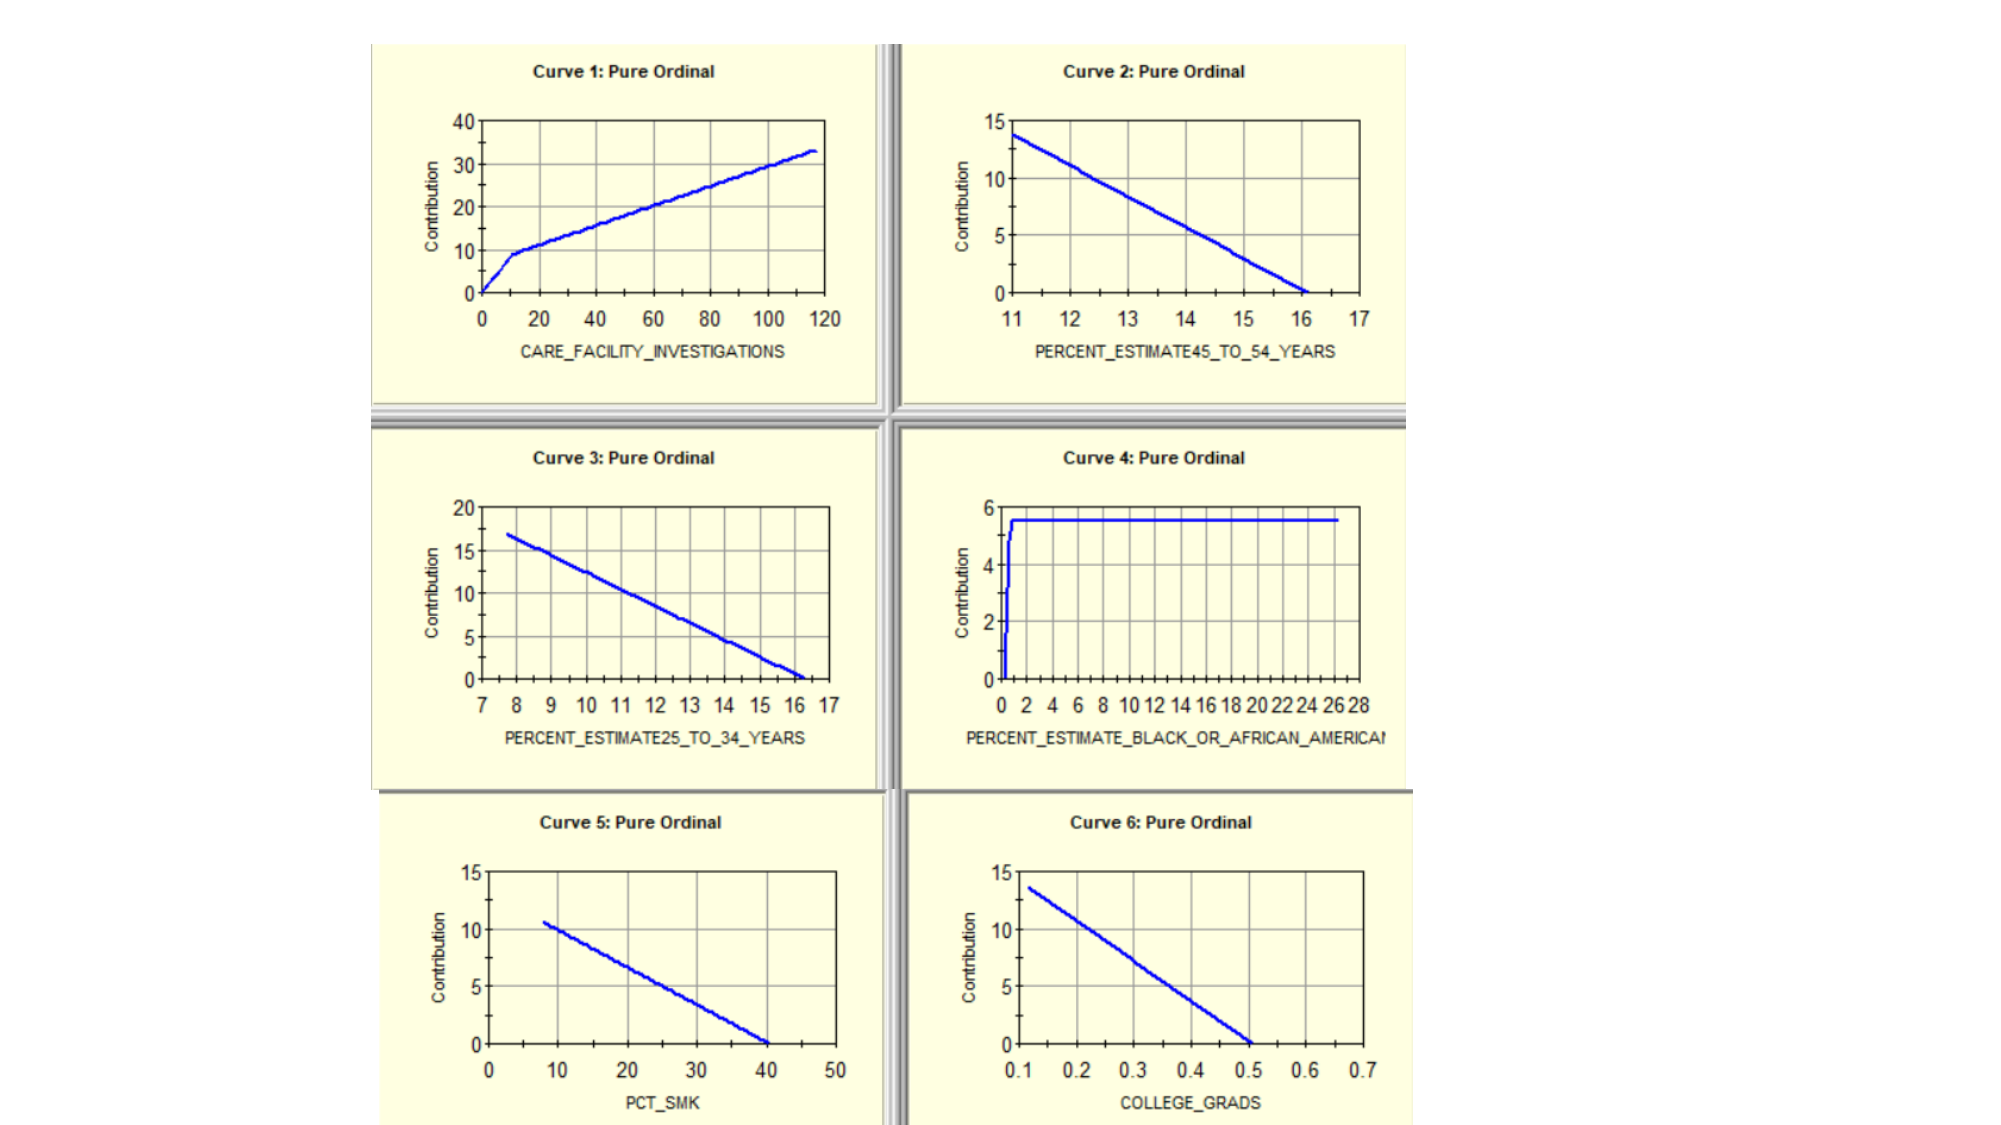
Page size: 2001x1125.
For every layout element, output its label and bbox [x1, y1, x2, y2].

picture [371, 44, 1413, 1125]
